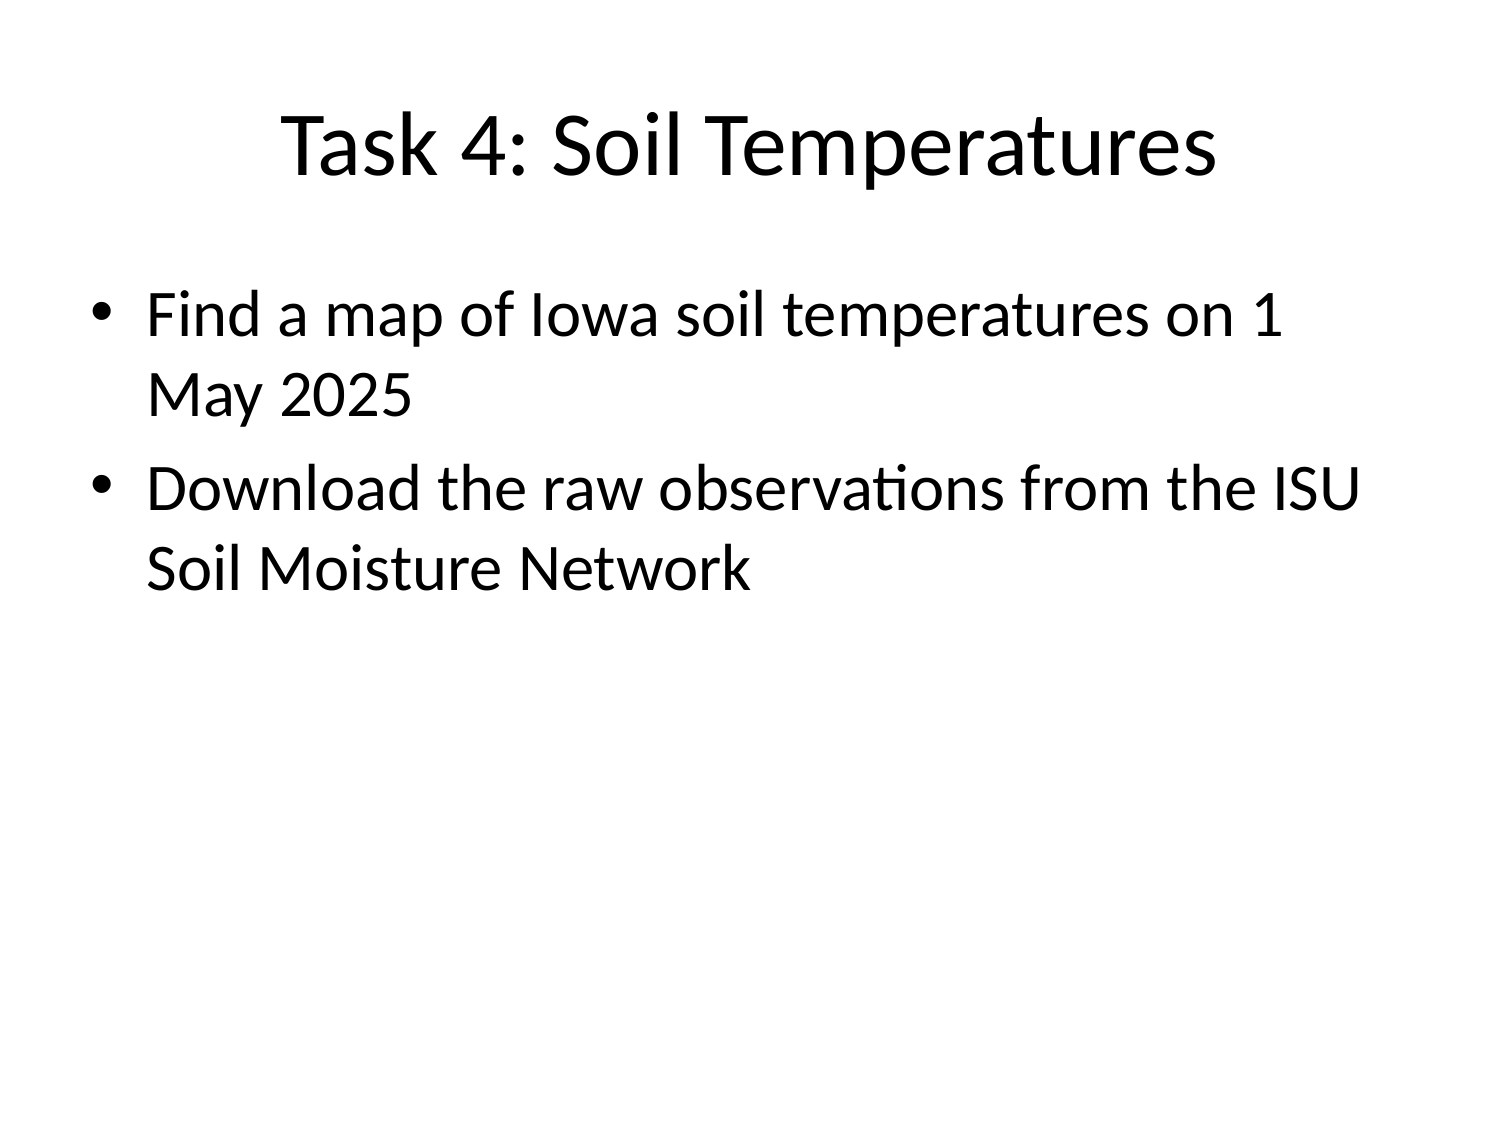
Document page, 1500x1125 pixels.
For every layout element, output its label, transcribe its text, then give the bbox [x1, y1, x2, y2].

title Task 4: Soil Temperatures [75, 45, 1425, 233]
list Find a map of Iowa soil temperatures on 1 May 2025 Download the raw observations from the ISU Soil Moisture Network [75, 262, 1425, 1005]
